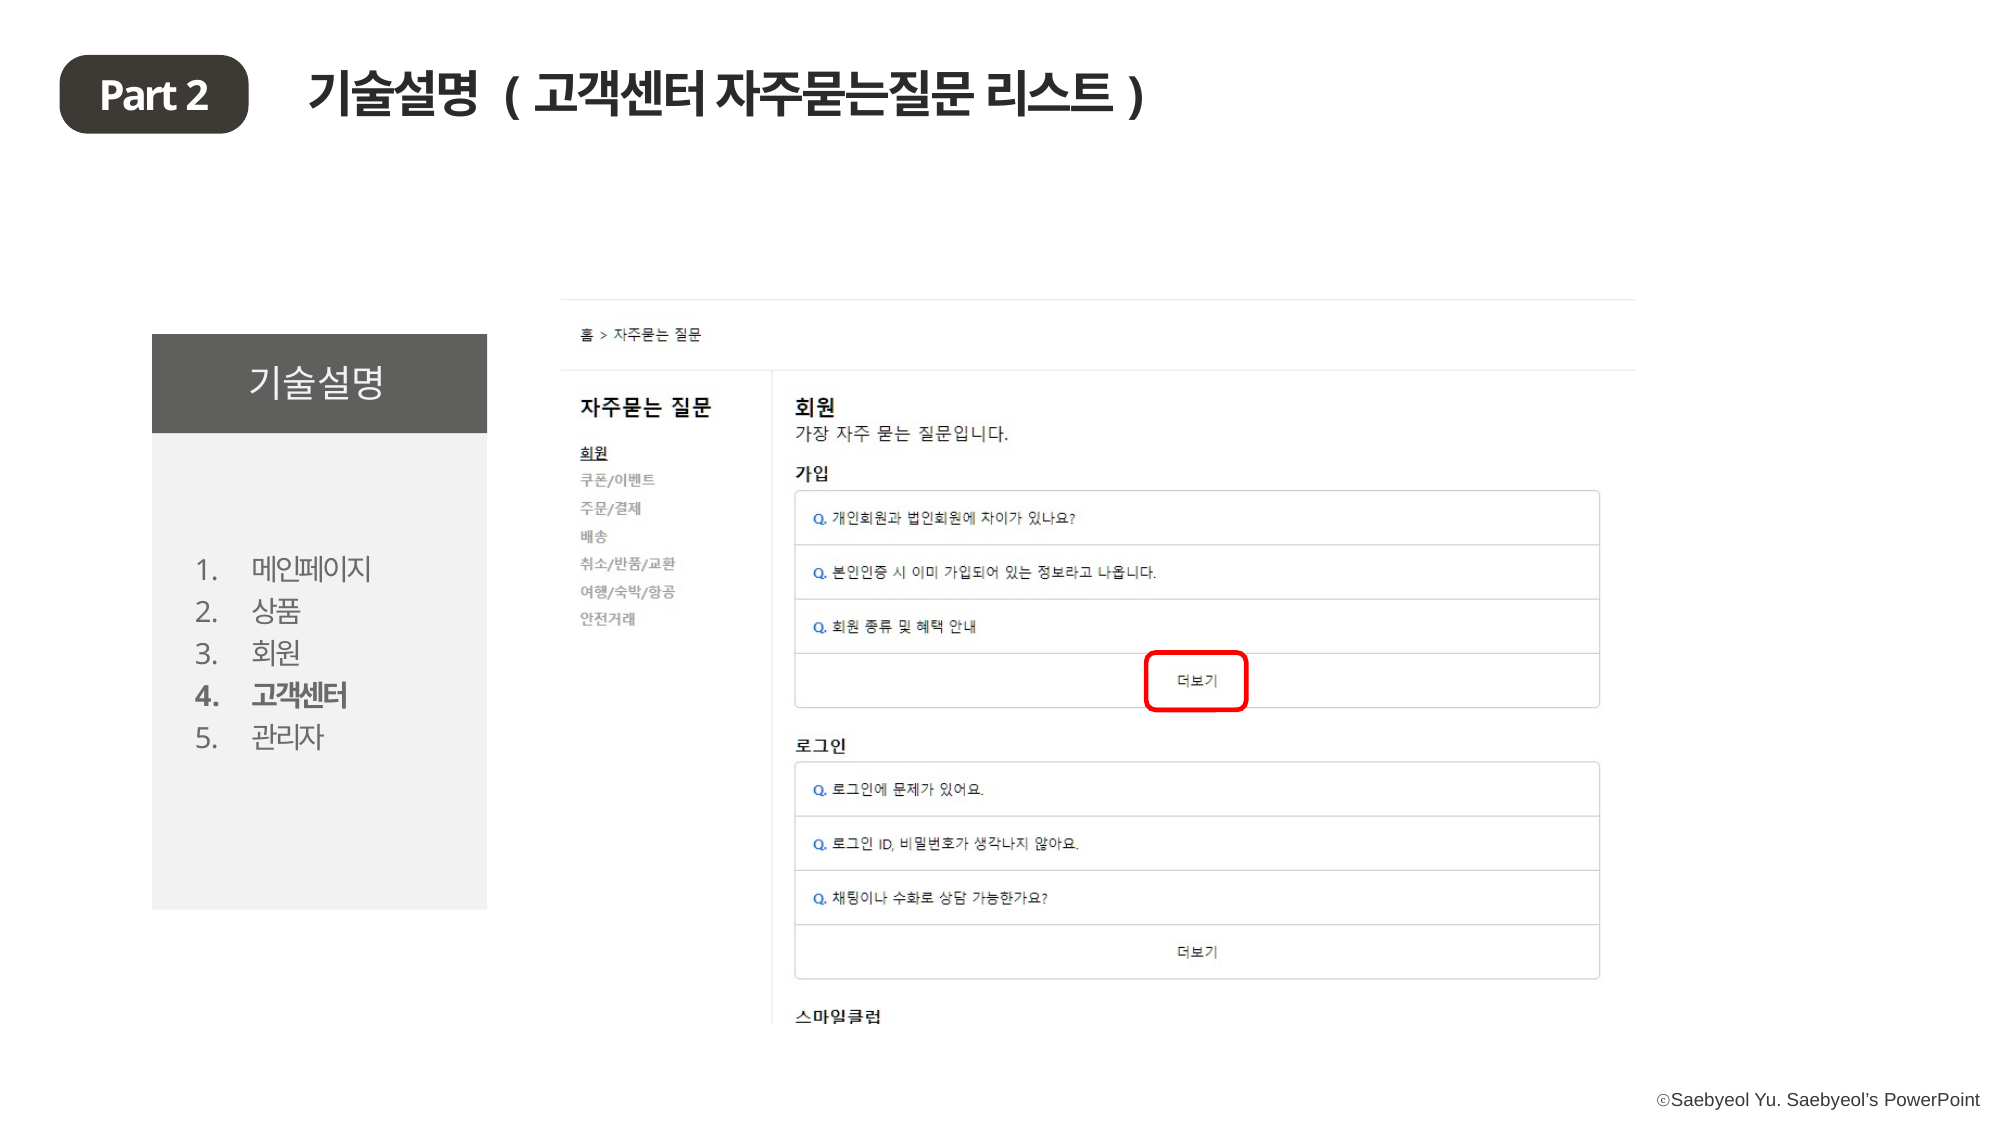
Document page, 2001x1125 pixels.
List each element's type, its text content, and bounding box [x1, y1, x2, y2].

text_box 메인페이지 상품 회원 고객센터 관리자 [180, 536, 457, 804]
text_box Part 2 [84, 61, 225, 127]
text_box [151, 434, 488, 911]
text_box [151, 333, 488, 434]
text_box 기술설명 [233, 352, 401, 413]
picture [561, 298, 1635, 1024]
text_box [58, 53, 250, 135]
text_box 기술설명 (고객센터 자주묻는질문 리스트) [292, 54, 1160, 130]
